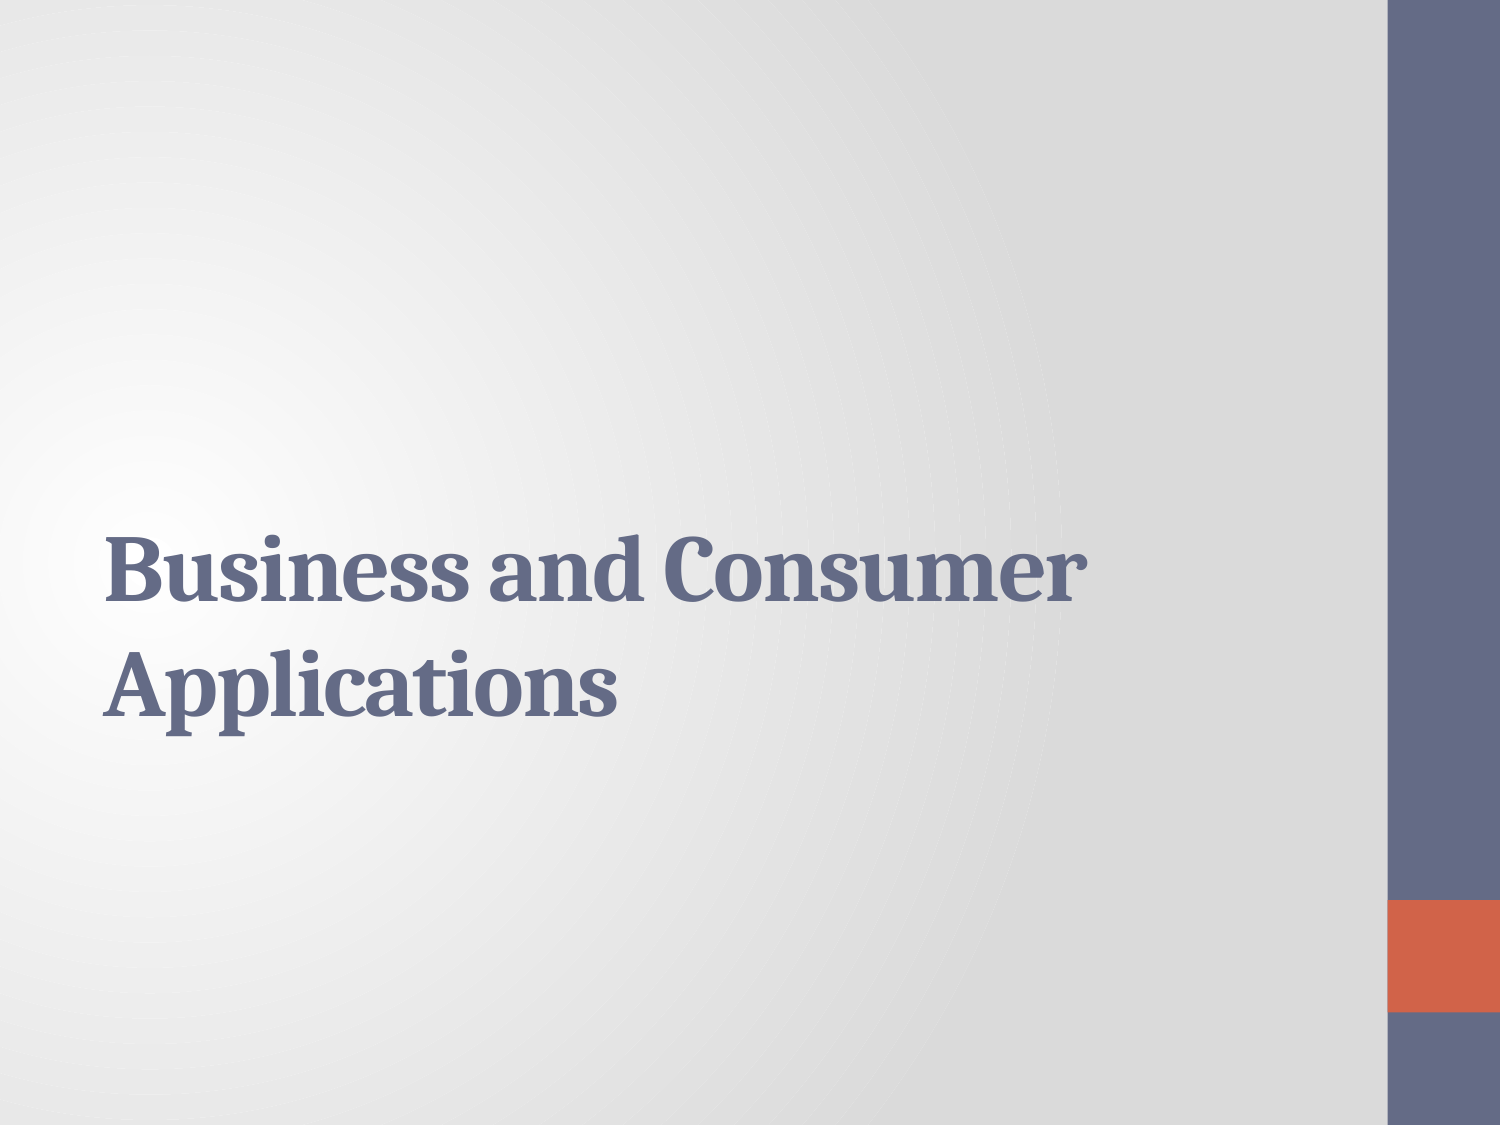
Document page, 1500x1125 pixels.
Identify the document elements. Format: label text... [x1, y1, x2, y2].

title Business and Consumer Applications [88, 527, 1339, 715]
